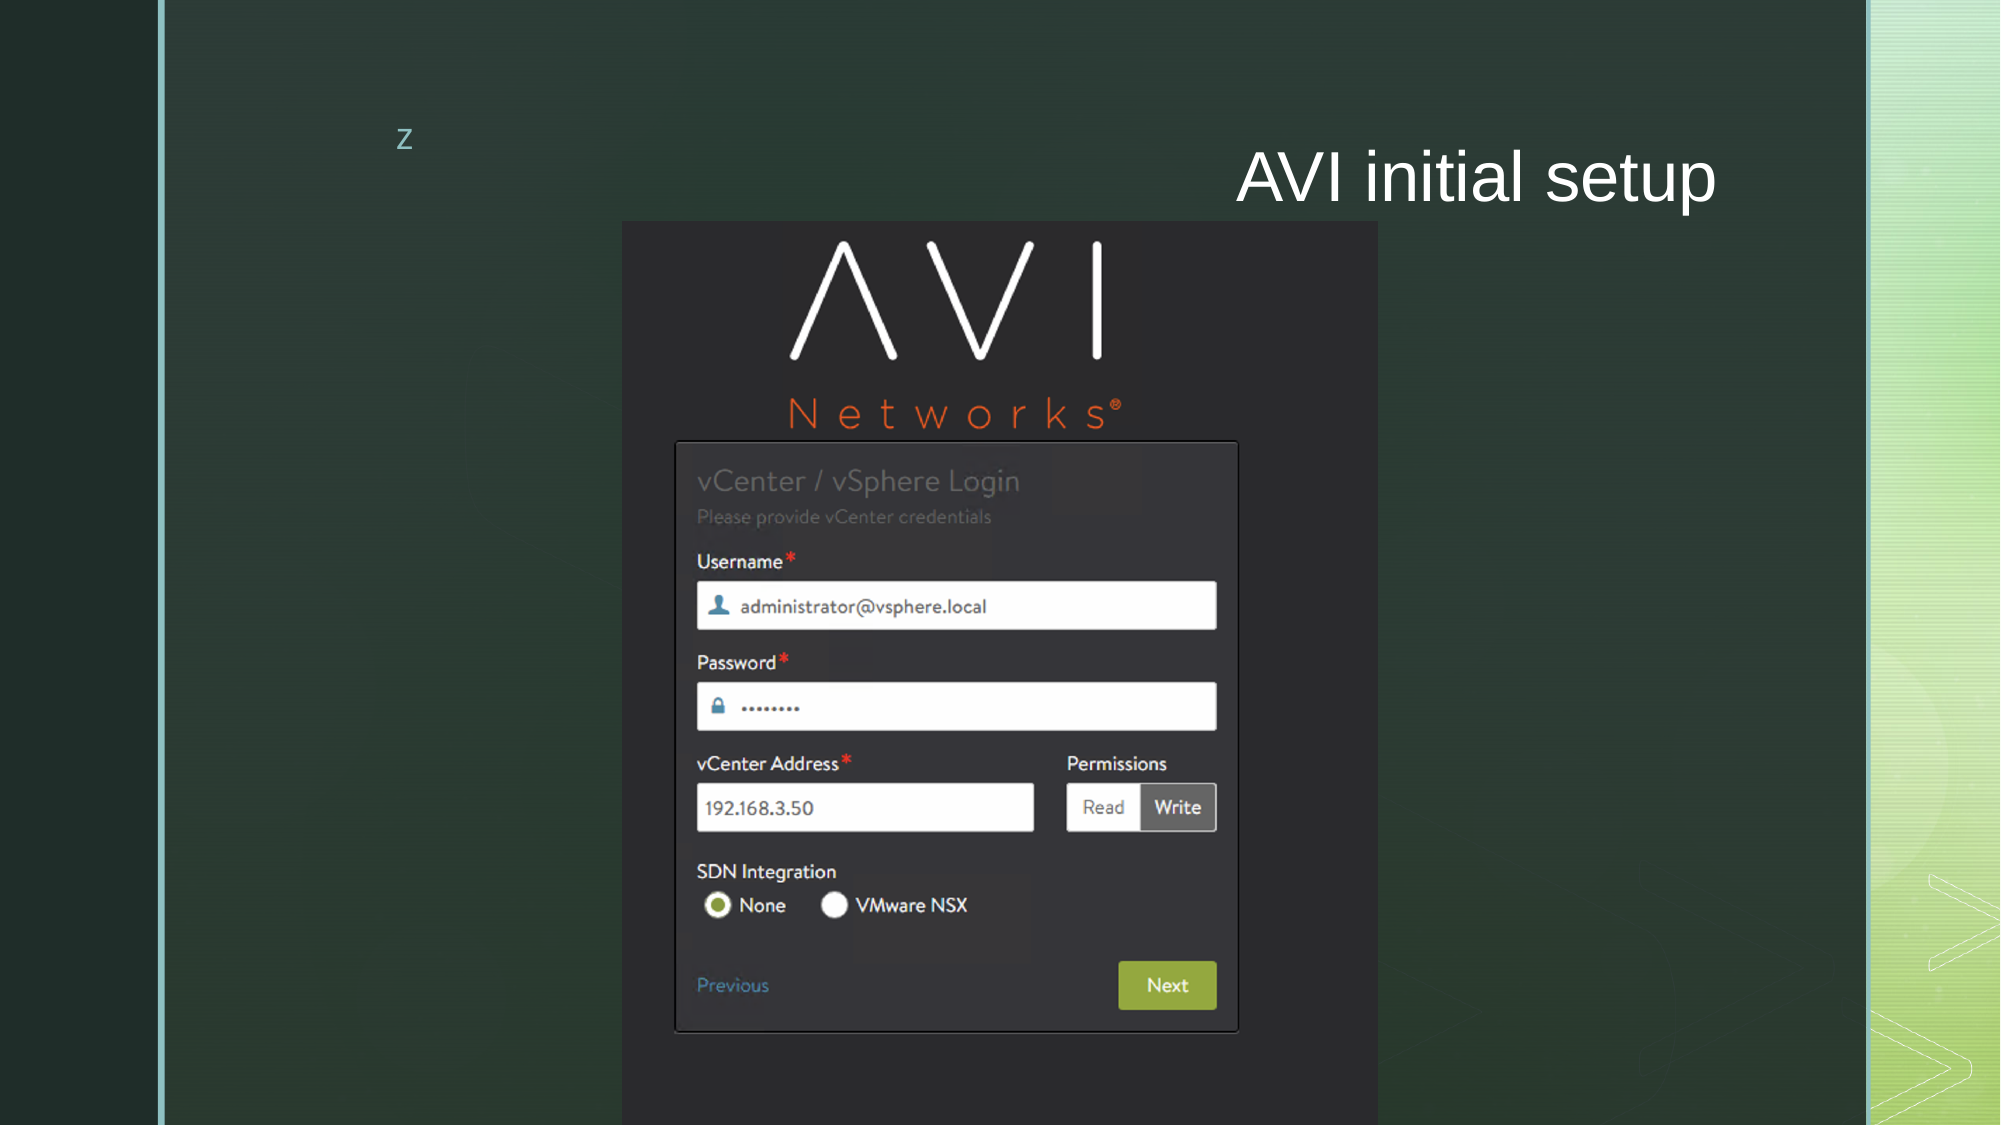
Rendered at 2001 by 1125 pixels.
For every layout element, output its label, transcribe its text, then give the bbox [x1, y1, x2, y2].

picture [622, 221, 1378, 1125]
picture [1871, 0, 2001, 1125]
title AVI initial setup [428, 132, 1734, 310]
